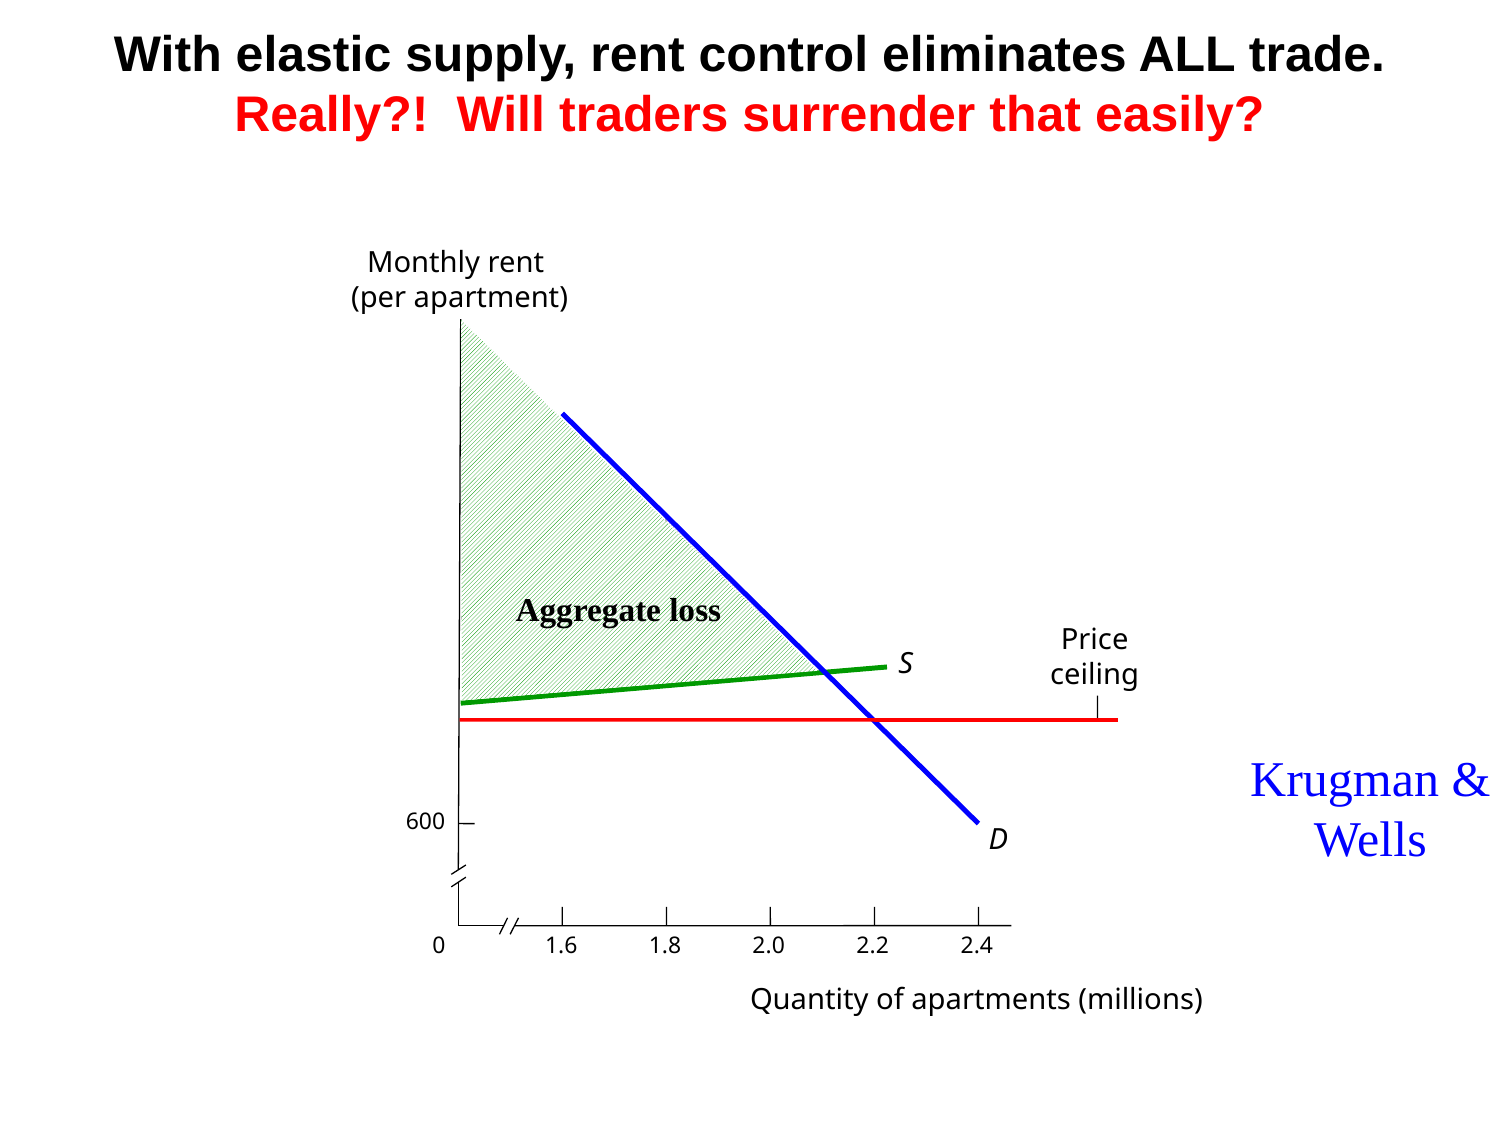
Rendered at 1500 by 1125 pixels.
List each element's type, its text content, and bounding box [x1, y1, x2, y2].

text_box [458, 317, 736, 618]
text_box S [898, 644, 914, 680]
text_box 2.2 [856, 931, 890, 959]
text_box Krugman & Wells [1214, 739, 1500, 875]
text_box 1.6 [544, 931, 579, 959]
text_box 2.4 [960, 931, 994, 959]
text_box 0 [432, 931, 446, 959]
text_box Aggregate loss [487, 587, 750, 616]
text_box 600 [405, 806, 446, 835]
text_box [750, 595, 773, 620]
text_box [459, 601, 820, 703]
text_box D [988, 820, 1009, 856]
text_box 1.8 [648, 931, 683, 959]
text_box [458, 882, 504, 926]
text_box Price ceiling [1035, 620, 1155, 691]
text_box Quantity of apartments (millions) [749, 980, 1204, 1016]
title With elastic supply, rent control eliminates ALL trade. Really?! Will traders surrender that easily? [0, 24, 1500, 138]
text_box 2.0 [752, 931, 786, 959]
text_box Monthly rent (per apartment) [341, 242, 578, 313]
